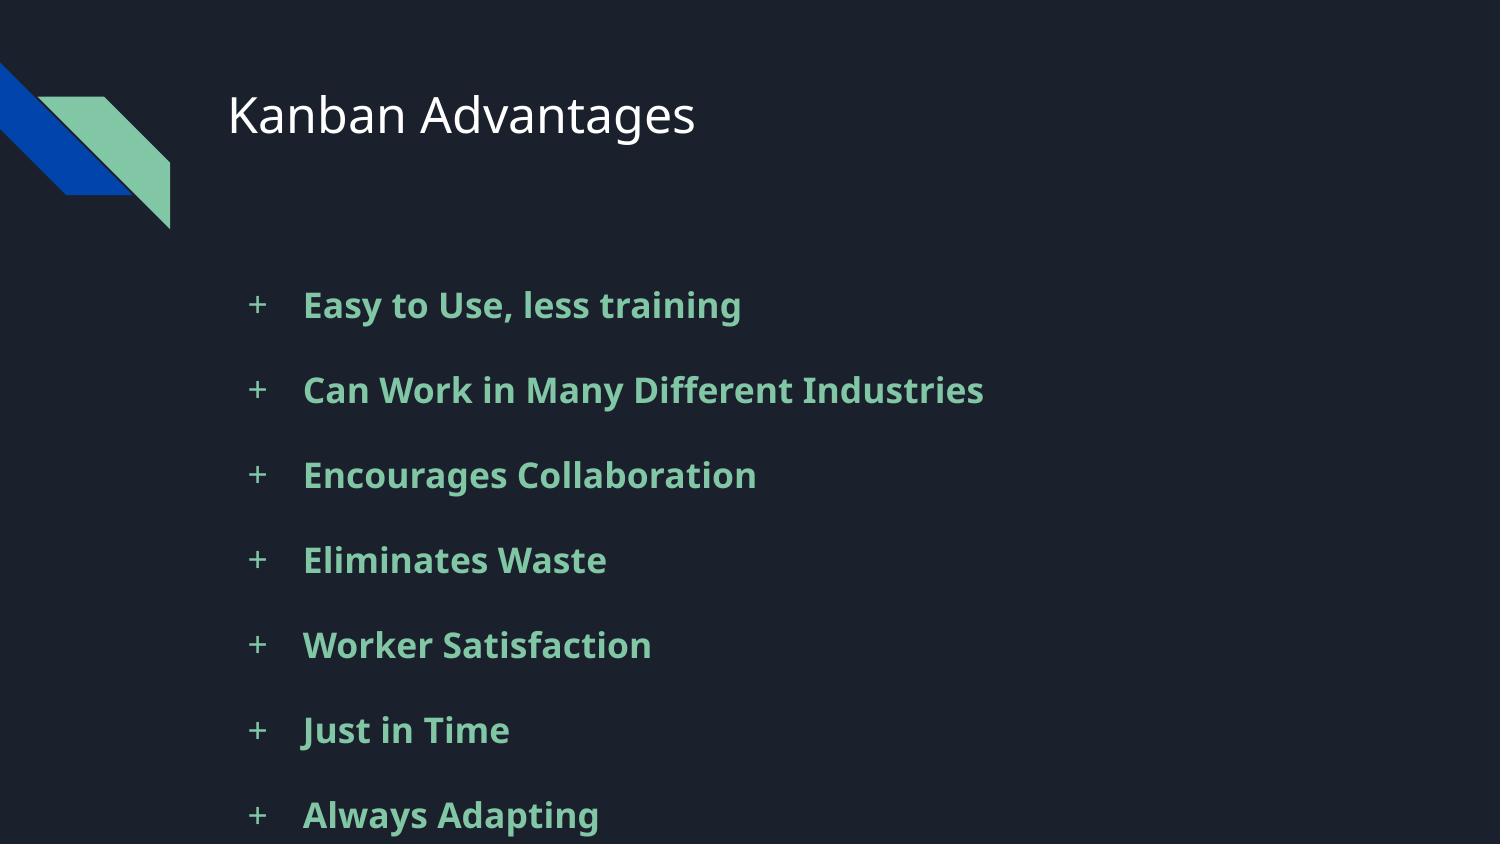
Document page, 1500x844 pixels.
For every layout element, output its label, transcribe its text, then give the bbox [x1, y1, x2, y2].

list Easy to Use, less training Can Work in Many Different Industries Encourages Collaboration Eliminates Waste Worker Satisfaction Just in Time Always Adapting [212, 225, 1368, 801]
title Kanban Advantages [212, 64, 1368, 215]
